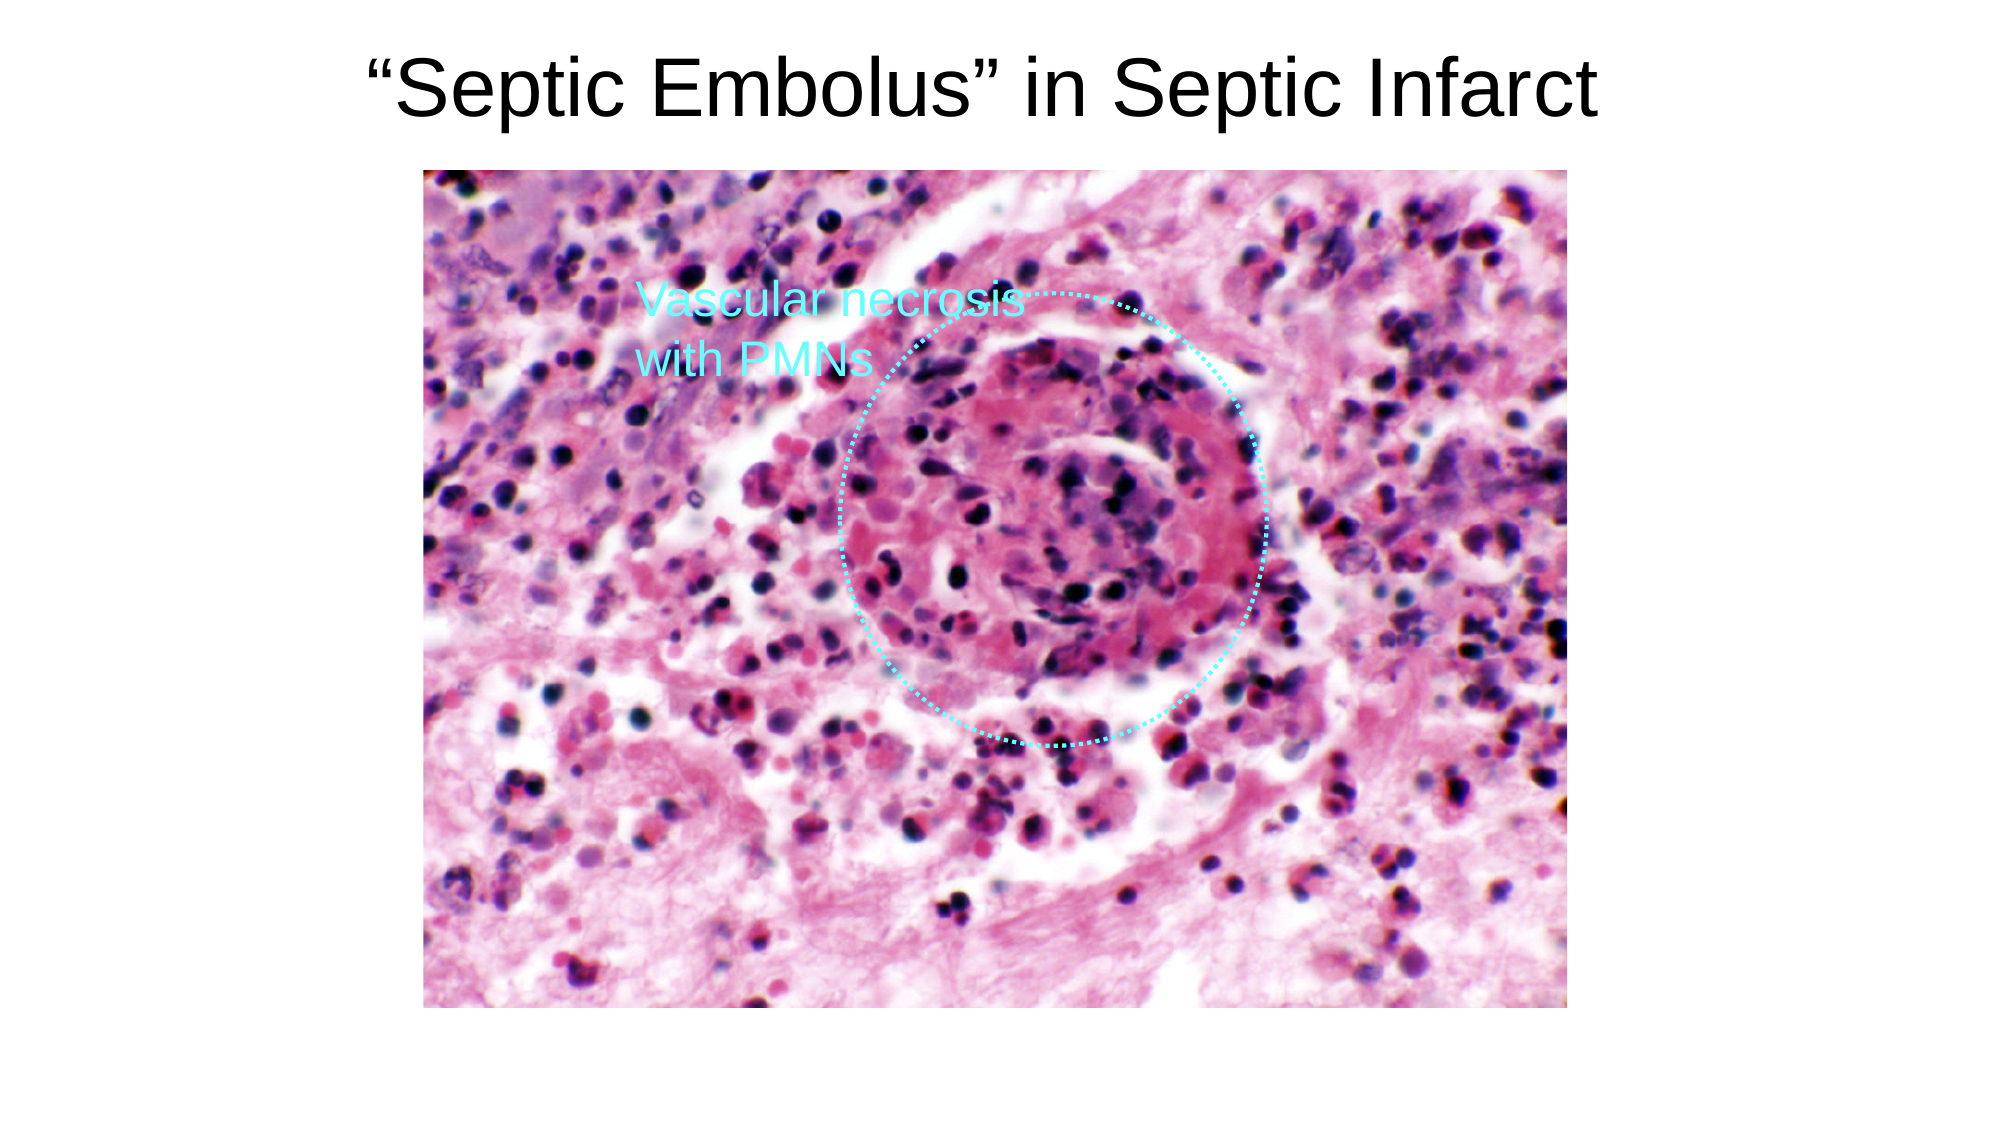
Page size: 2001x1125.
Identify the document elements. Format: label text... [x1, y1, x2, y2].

title “Septic Embolus” in Septic Infarct [249, 0, 1716, 180]
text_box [423, 169, 1568, 1008]
